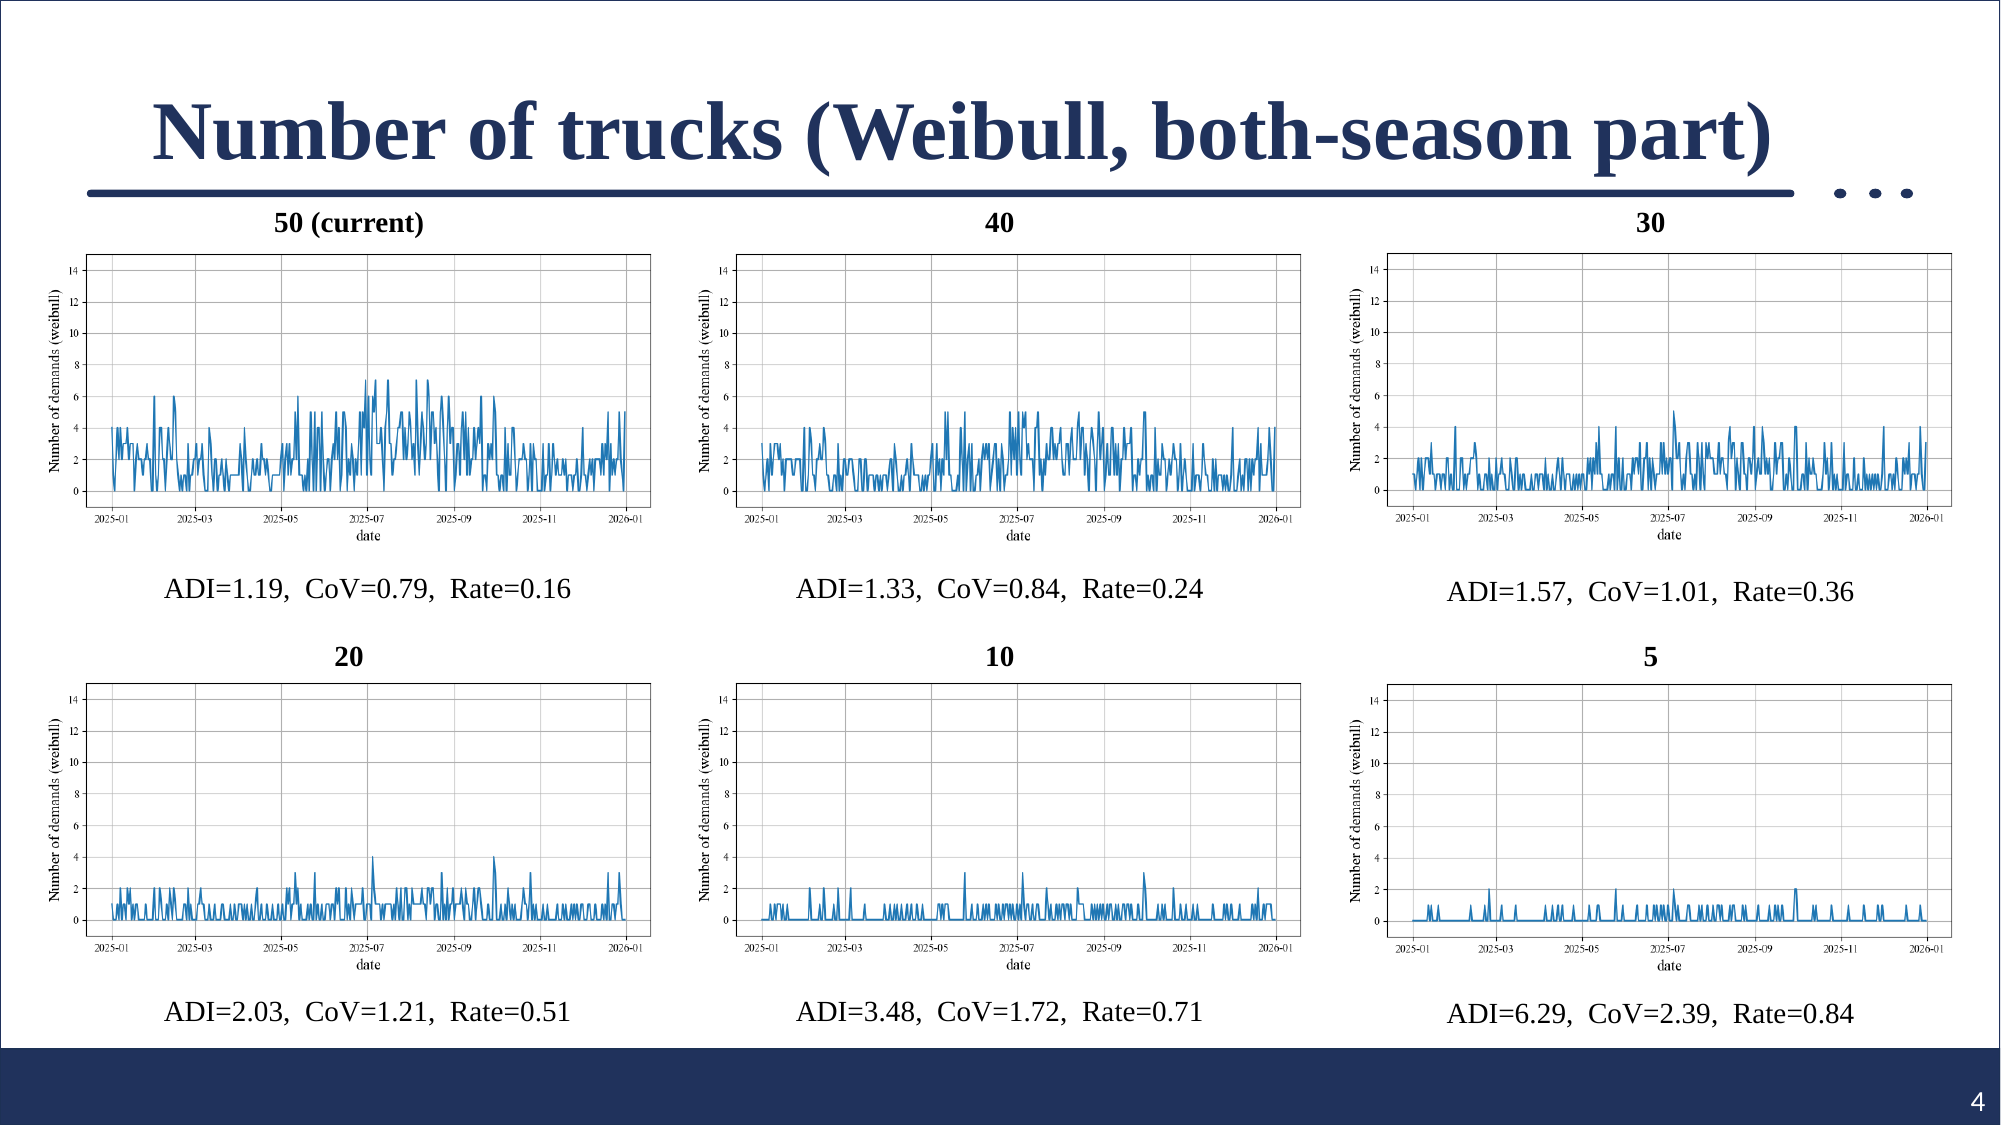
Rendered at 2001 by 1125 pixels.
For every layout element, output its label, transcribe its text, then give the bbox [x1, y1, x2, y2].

text_box 10 [769, 630, 1231, 675]
text_box 40 [769, 196, 1231, 246]
picture [691, 246, 1308, 551]
text_box ADI=1.57, CoV=1.01, Rate=0.36 [1420, 564, 1882, 615]
picture [691, 675, 1308, 980]
picture [1342, 676, 1959, 981]
text_box ADI=1.19, CoV=0.79, Rate=0.16 [137, 562, 599, 613]
text_box 20 [118, 630, 580, 675]
picture [41, 675, 658, 980]
title Number of trucks (Weibull, both-season part) [137, 80, 1863, 183]
picture [1342, 245, 1959, 550]
text_box 5 [1420, 630, 1882, 676]
text_box ADI=2.03, CoV=1.21, Rate=0.51 [137, 985, 599, 1036]
text_box 50 (current) [118, 196, 580, 246]
text_box ADI=6.29, CoV=2.39, Rate=0.84 [1420, 987, 1882, 1038]
text_box ADI=3.48, CoV=1.72, Rate=0.71 [769, 985, 1231, 1036]
text_box ADI=1.33, CoV=0.84, Rate=0.24 [769, 562, 1231, 613]
text_box 30 [1420, 196, 1882, 245]
picture [41, 246, 658, 551]
